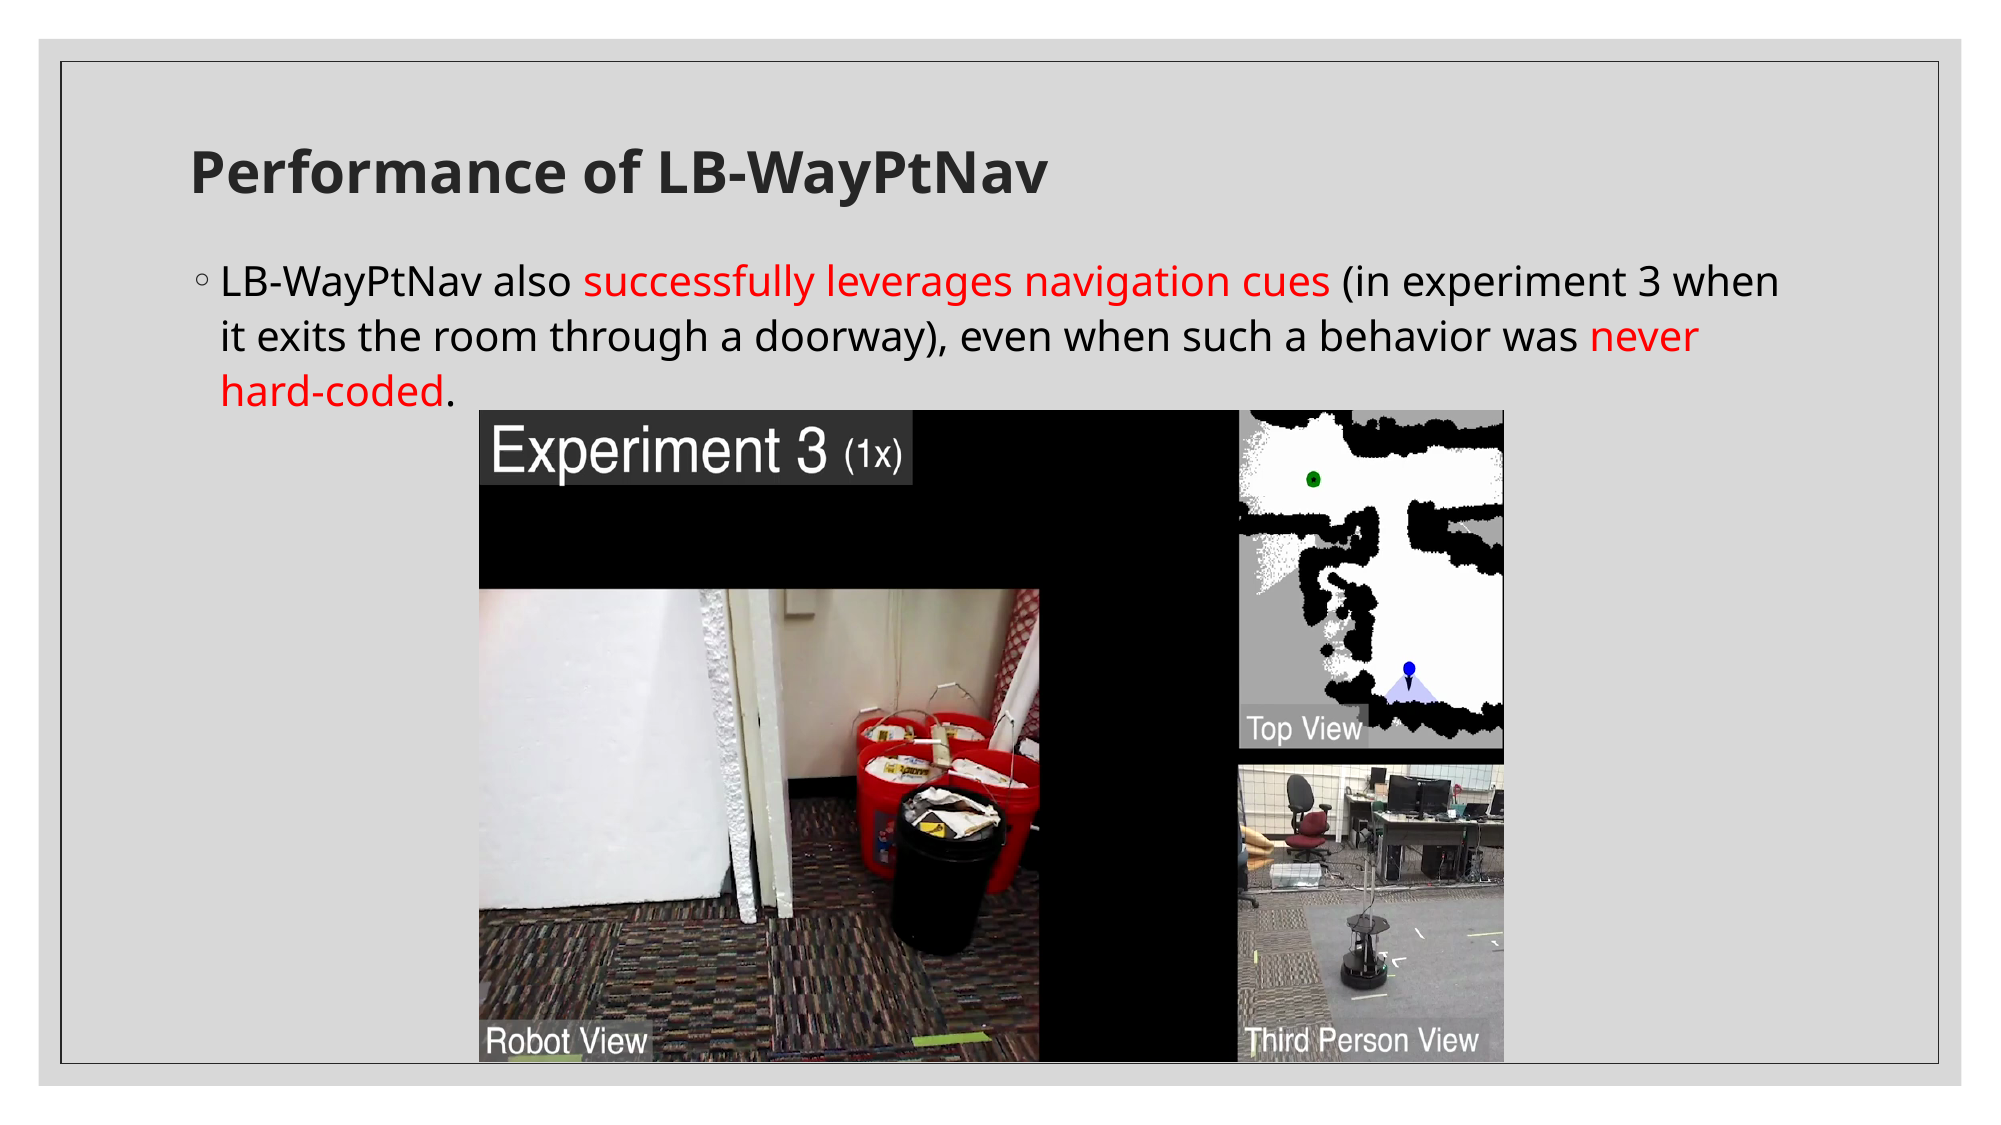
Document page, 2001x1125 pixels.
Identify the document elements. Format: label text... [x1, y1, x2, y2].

title Performance of LB-WayPtNav [174, 62, 1825, 242]
list LB-WayPtNav also successfully leverages navigation cues (in experiment 3 when it exits the room through a doorway), even when such a behavior was never hard-coded. [174, 242, 1825, 874]
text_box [478, 409, 1505, 1063]
